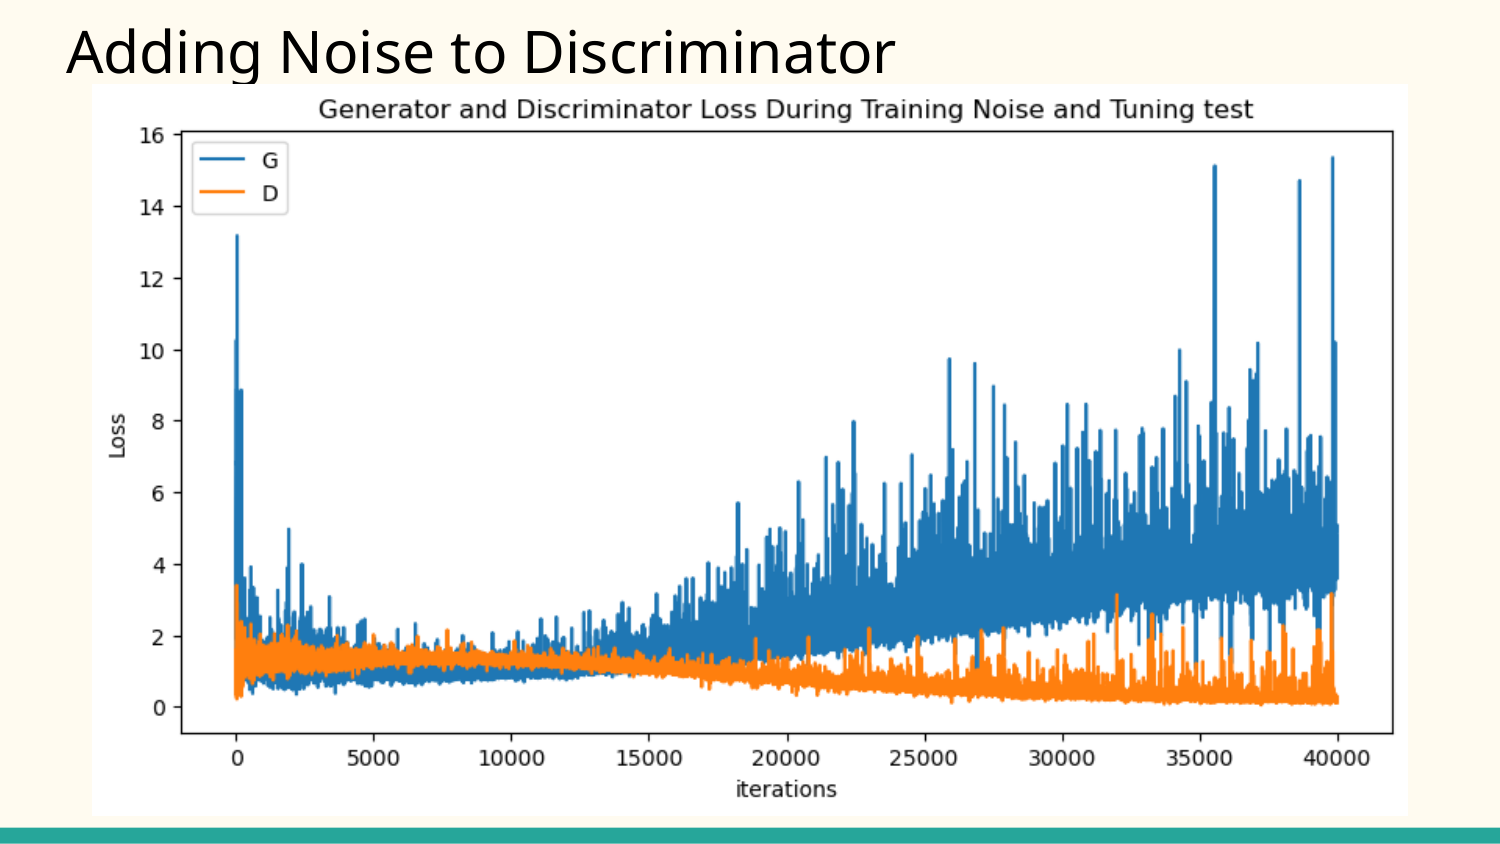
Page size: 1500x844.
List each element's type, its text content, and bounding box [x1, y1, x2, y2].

title Adding Noise to Discriminator [51, 0, 1449, 101]
picture [91, 84, 1408, 817]
